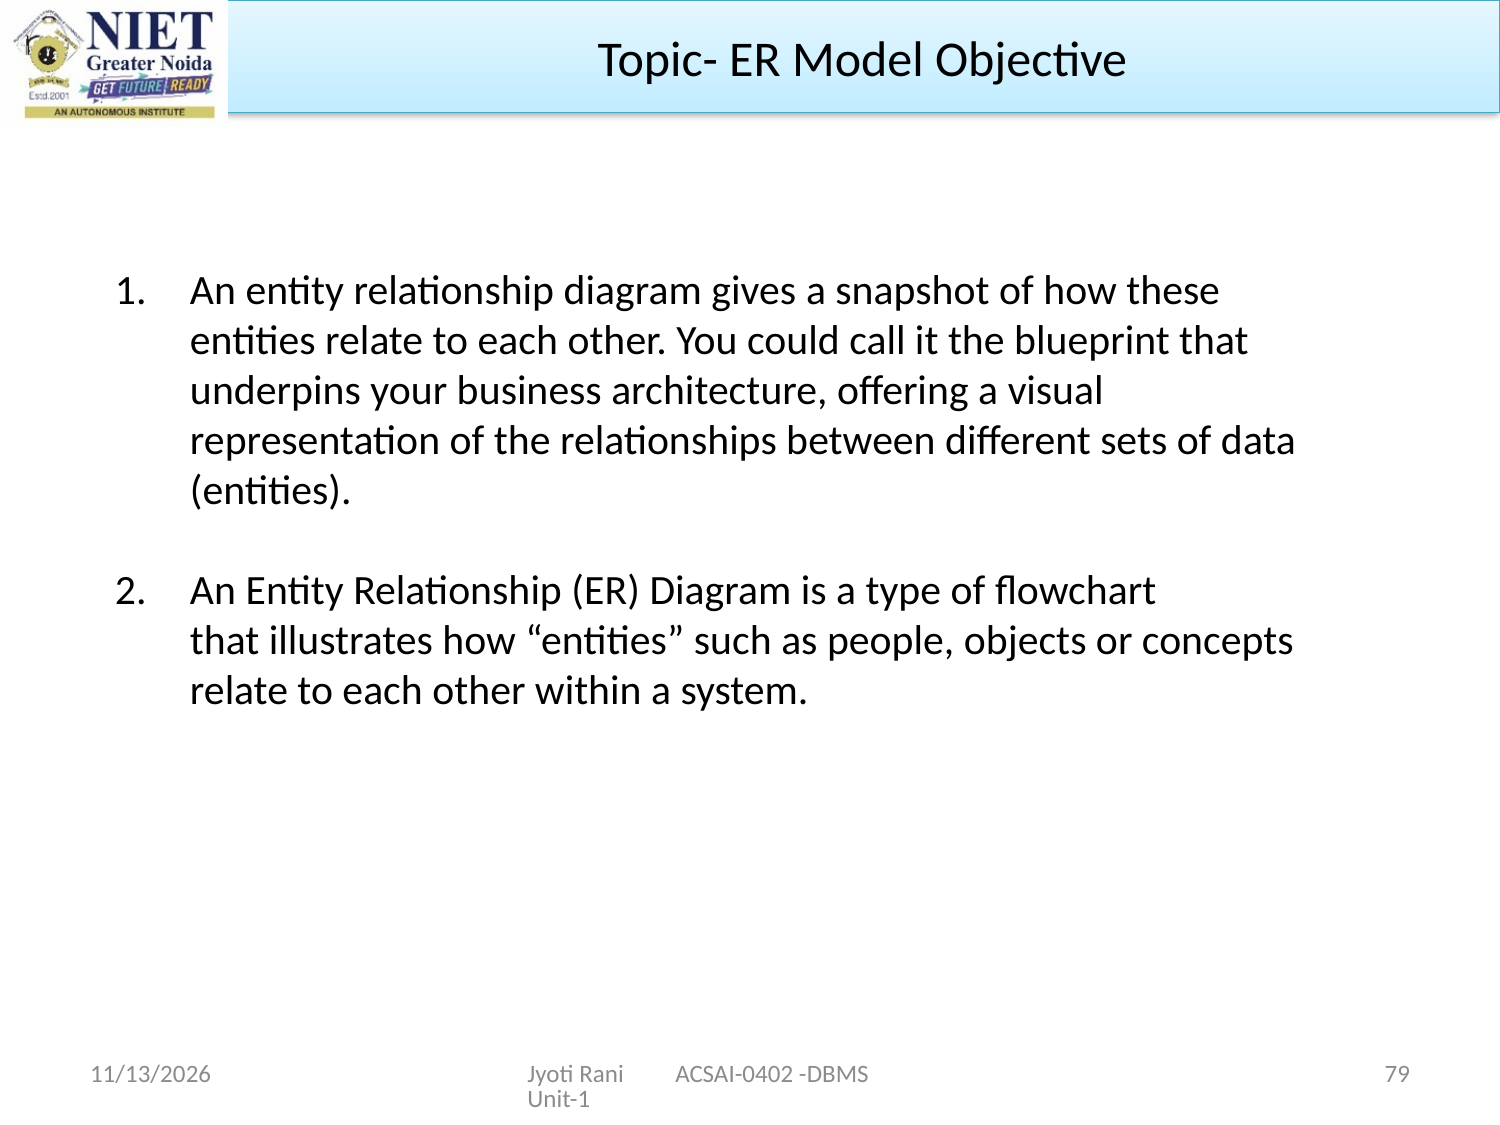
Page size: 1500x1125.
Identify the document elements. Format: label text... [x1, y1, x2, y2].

text_box Topic- ER Model Objective [229, 0, 1500, 113]
picture [0, 0, 228, 130]
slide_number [75, 1042, 425, 1103]
footer Jyoti Rani ACSAI-0402 -DBMS Unit-1 [512, 1042, 988, 1103]
text_box An entity relationship diagram gives a snapshot of how these entities relate to each other. You could call it the blueprint that underpins your business architecture, offering a visual representation of the relationships between different sets of data (entities). An Entity Relationship (ER) Diagram is a type of flowchart that illustrates how “entities” such as people, objects or concepts relate to each other within a system. [100, 255, 1341, 721]
slide_number 79 [1074, 1042, 1425, 1103]
